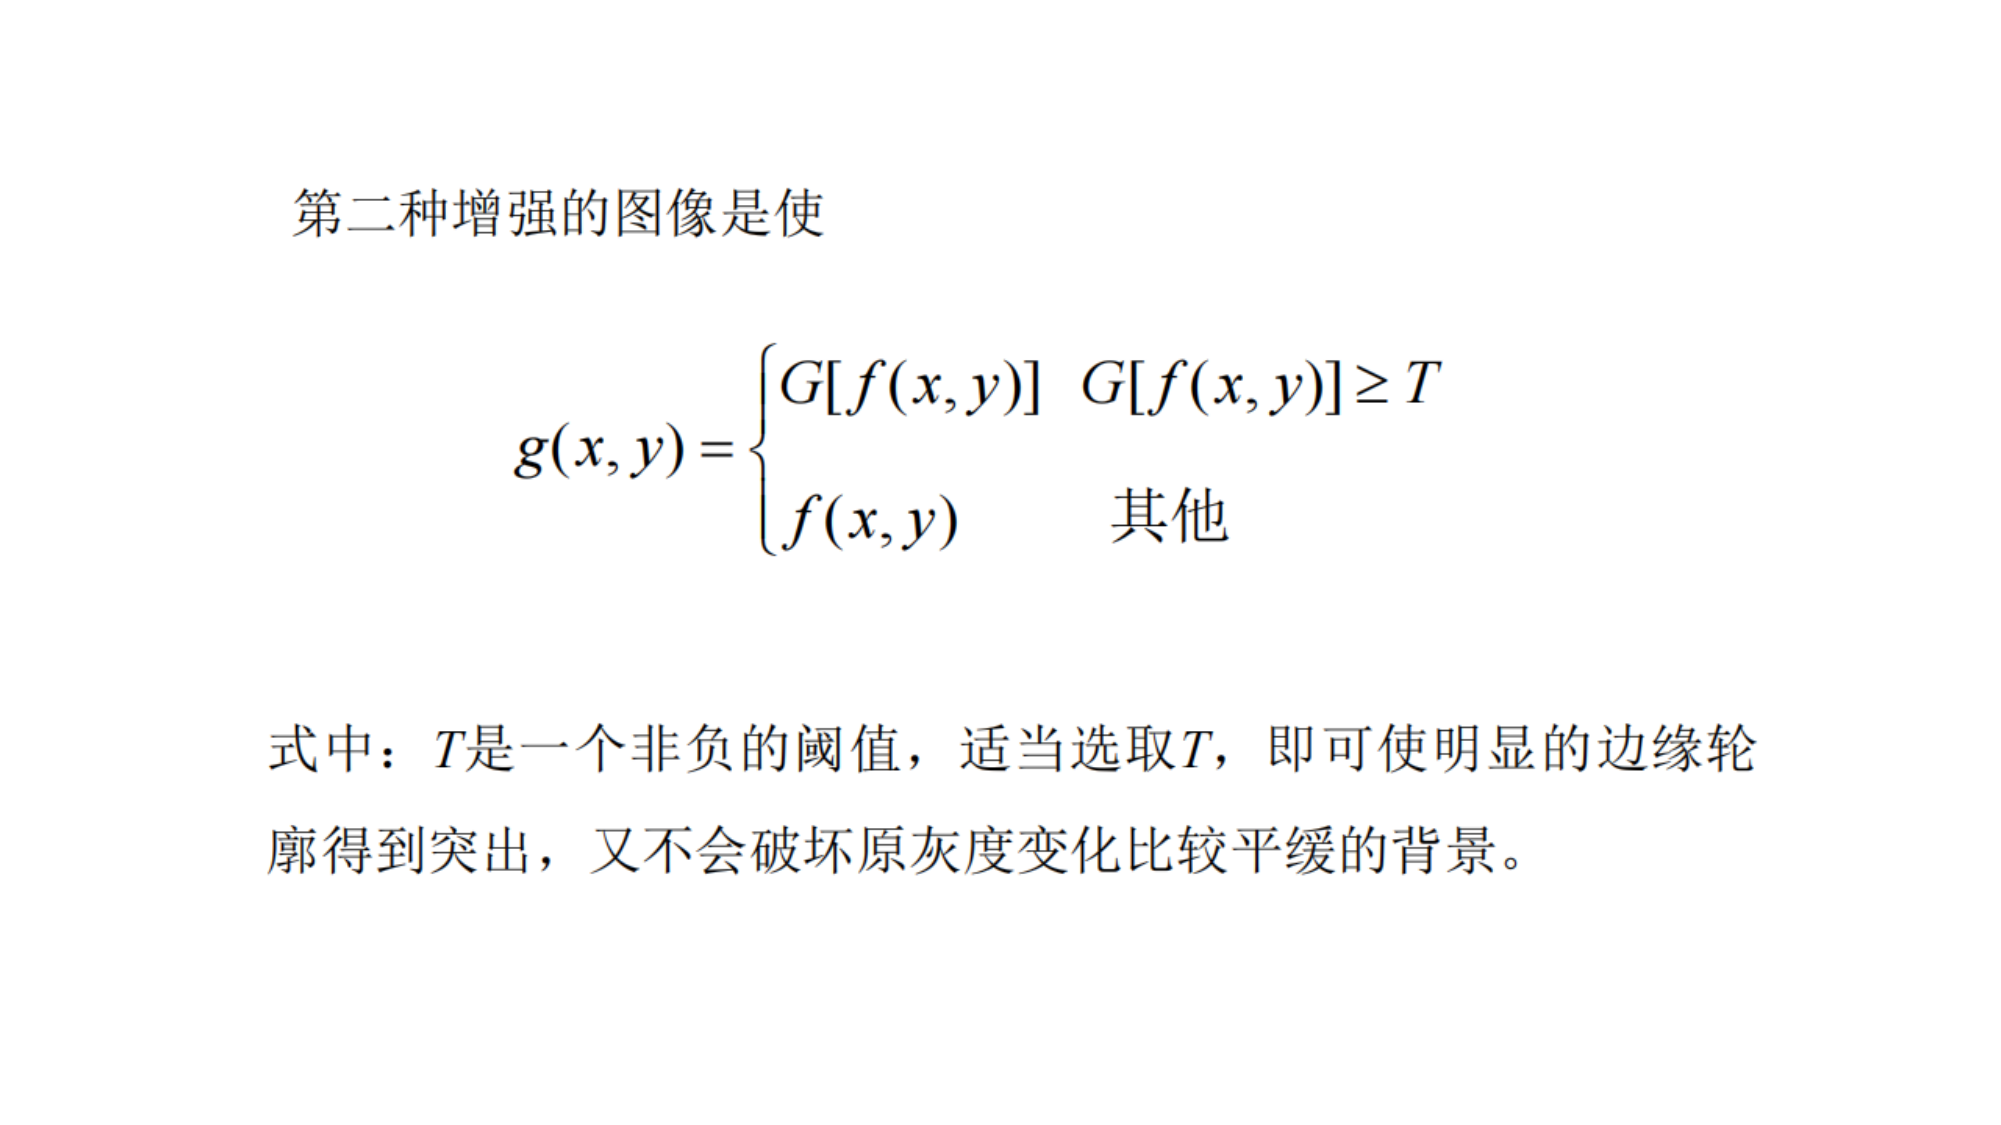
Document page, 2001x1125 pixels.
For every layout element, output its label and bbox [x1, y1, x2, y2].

picture [220, 168, 1780, 957]
